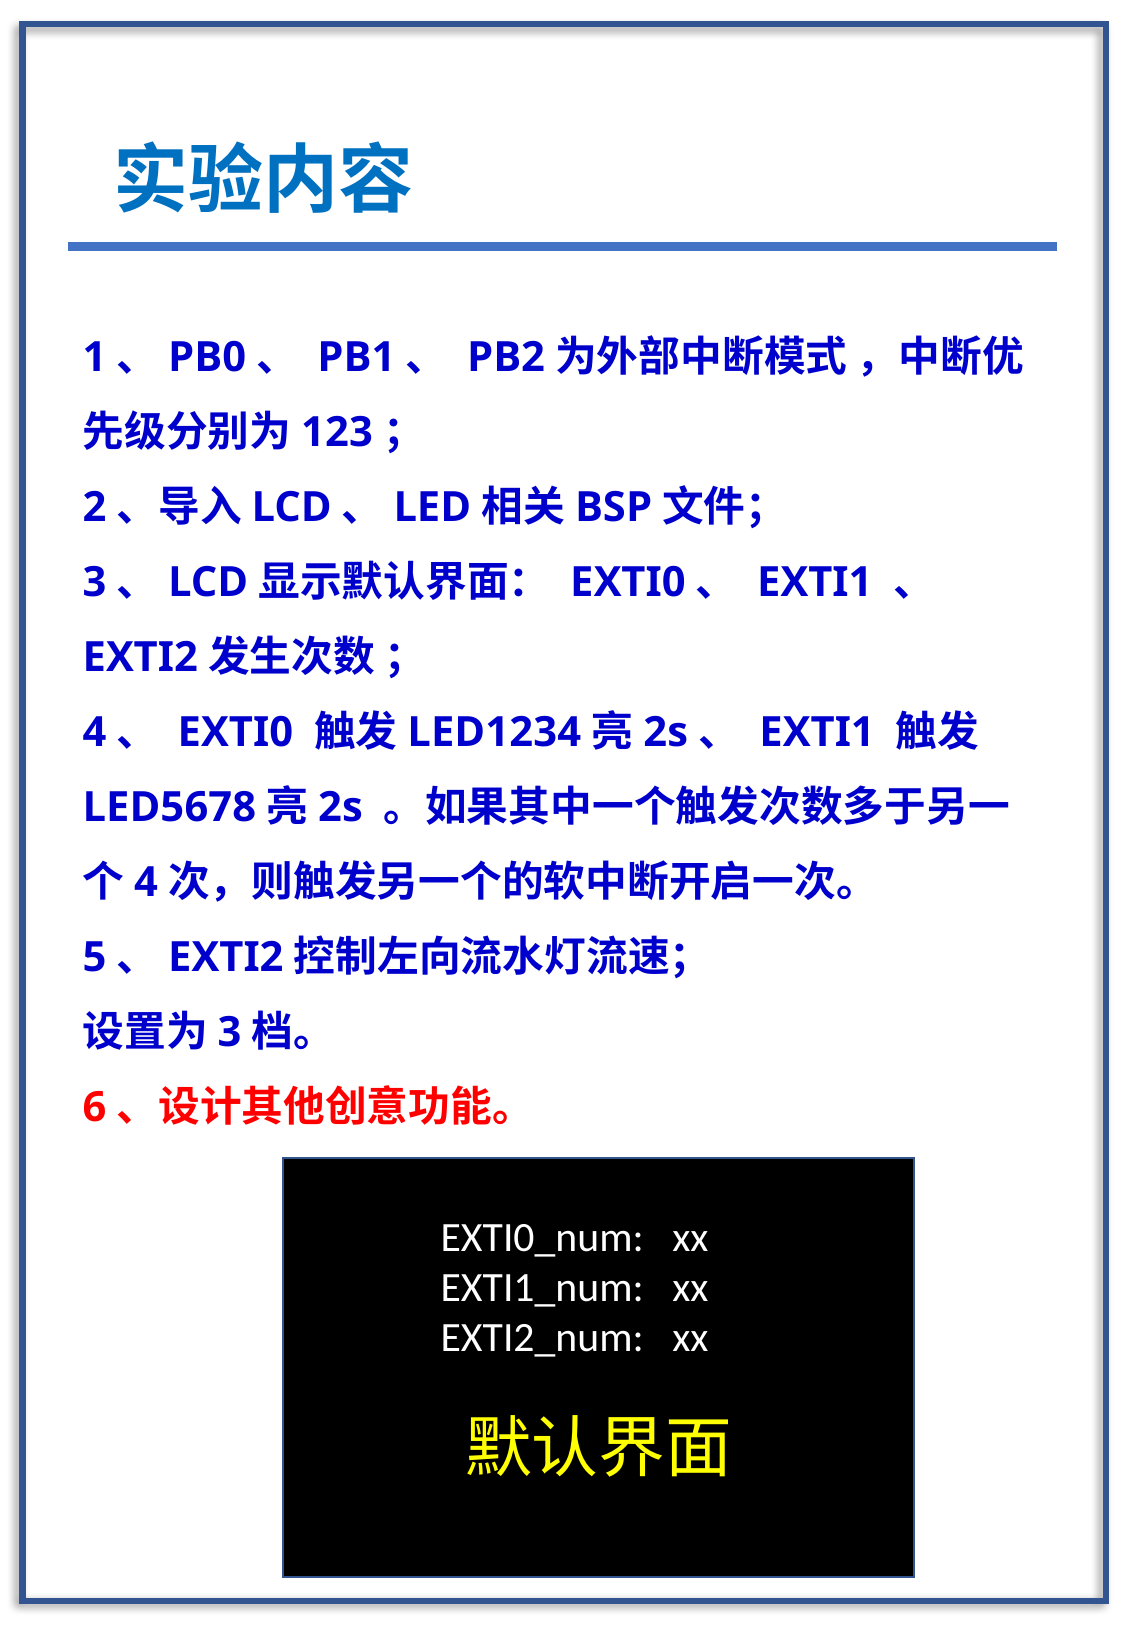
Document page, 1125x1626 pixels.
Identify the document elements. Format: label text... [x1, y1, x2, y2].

text_box EXTI0_num: xx EXTI1_num: xx EXTI2_num: xx 默认界面 [282, 1157, 915, 1578]
text_box 实验内容 [0, 68, 563, 229]
text_box [21, 23, 1107, 1602]
text_box 1、PB0、 PB1、 PB2为外部中断模式 ，中断优先级分别为123； 2、导入LCD、LED相关BSP文件； 3、LCD显示默认界面： EXTI0、 EXTI1 、 EXTI2发生次数 ； 4、 EXTI0 触发LED1234亮2s、 EXTI1 触发LED5678亮2s 。如果其中一个触发次数多于另一个4次，则触发另一个的软中断开启一次。 5、EXTI2控制左向流水灯流速； 设置为3档。 6、设计其他创意功能。 [67, 297, 1058, 1188]
